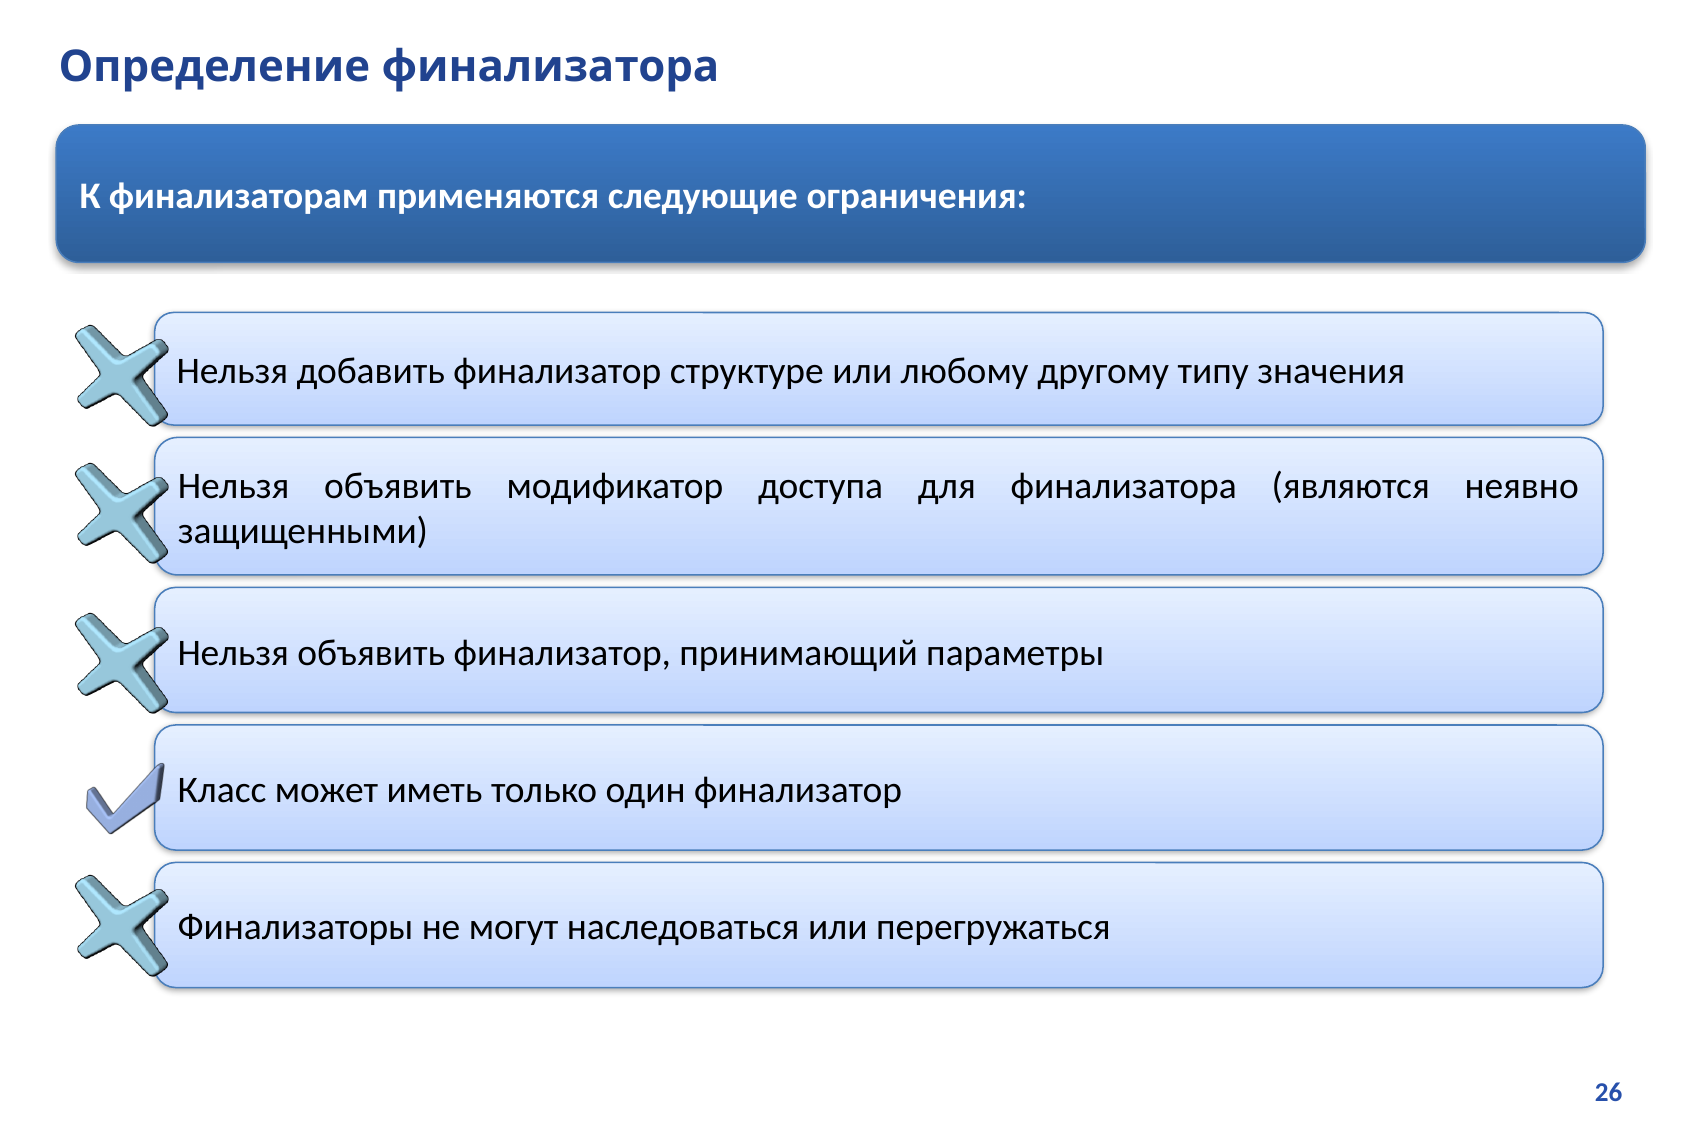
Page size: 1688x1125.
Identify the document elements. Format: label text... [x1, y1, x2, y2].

text_box Нельзя объявить финализатор, принимающий параметры [153, 586, 1604, 714]
text_box Класс может иметь только один финализатор [153, 724, 1604, 851]
text_box Нельзя объявить модификатор доступа для финализатора (являются неявно защищенными) [153, 436, 1604, 576]
picture [74, 612, 169, 715]
picture [74, 874, 169, 977]
picture [74, 462, 169, 565]
title Определение финализатора [41, 29, 1653, 90]
text_box К финализаторам применяются следующие ограничения: [55, 124, 1647, 264]
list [85, 764, 167, 834]
text_box Нельзя добавить финализатор структуре или любому другому типу значения [155, 311, 1604, 426]
picture [74, 324, 169, 427]
text_box Финализаторы не могут наследоваться или перегружаться [156, 861, 1604, 989]
